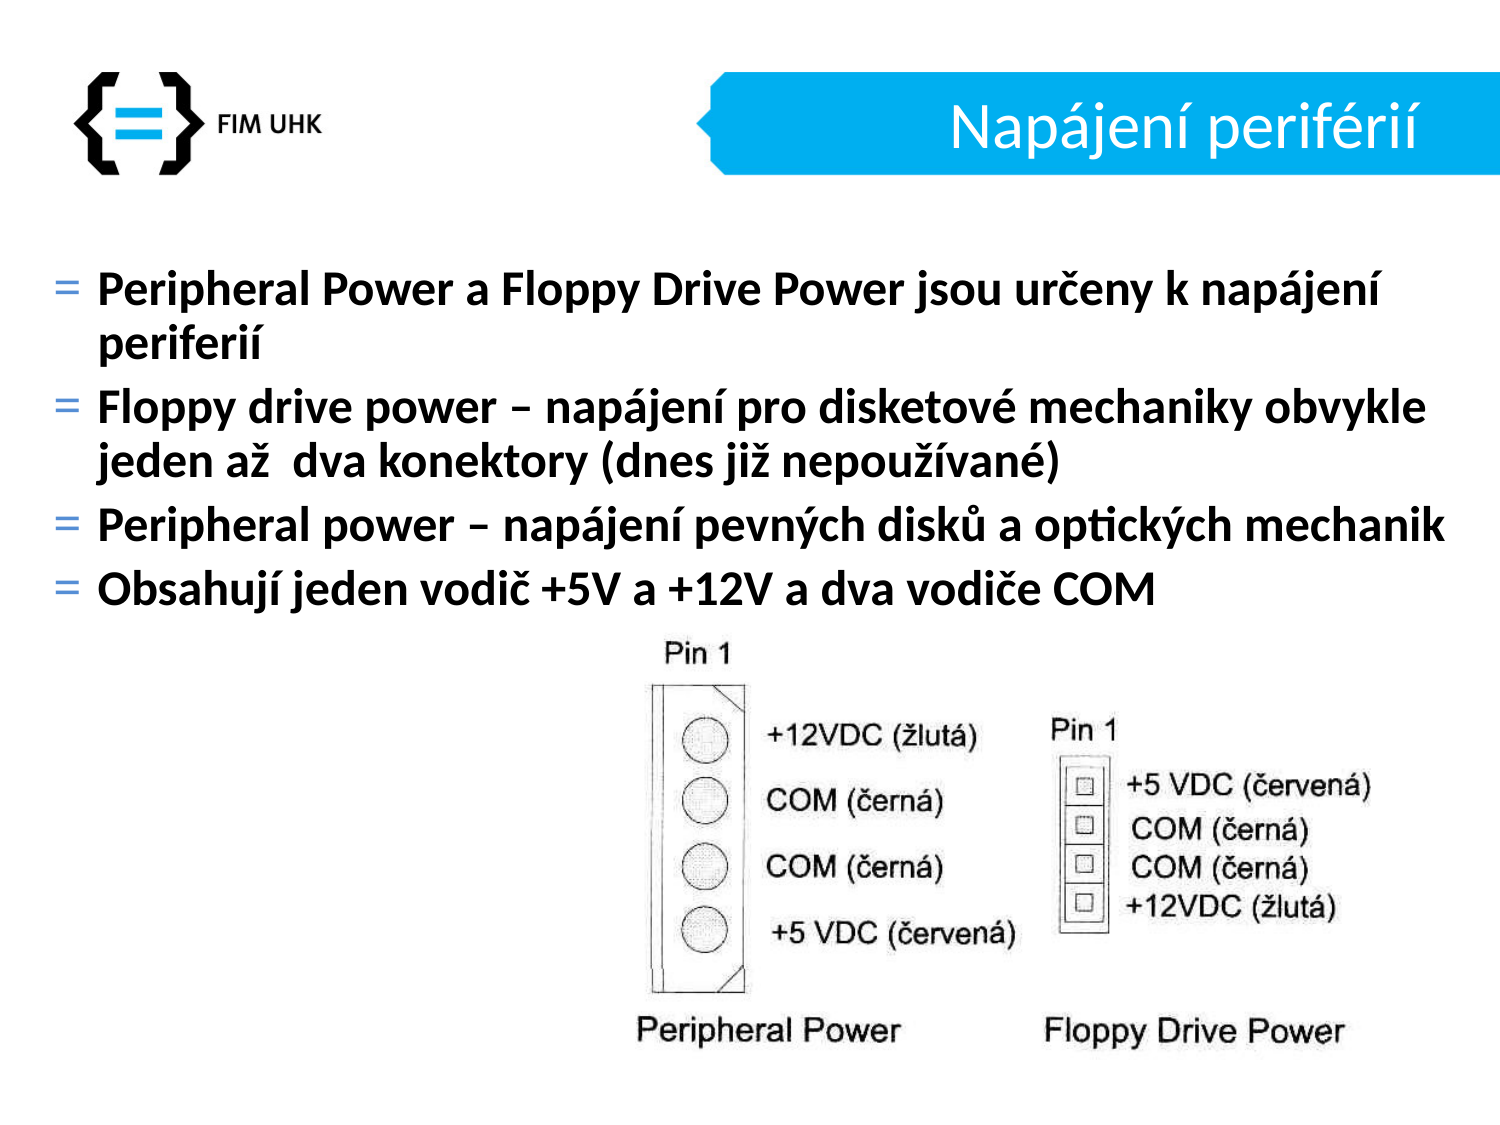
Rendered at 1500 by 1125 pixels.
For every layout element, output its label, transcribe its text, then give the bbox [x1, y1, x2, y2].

list Peripheral Power a Floppy Drive Power jsou určeny k napájení periferií Floppy drive power – napájení pro disketové mechaniky obvykle jeden až dva konektory (dnes již nepoužívané) Peripheral power – napájení pevných disků a optických mechanik Obsahují jeden vodič +5V a +12V a dva vodiče COM [53, 262, 1447, 1071]
title Napájení periférií [711, 39, 1434, 204]
picture [0, 0, 1500, 1125]
